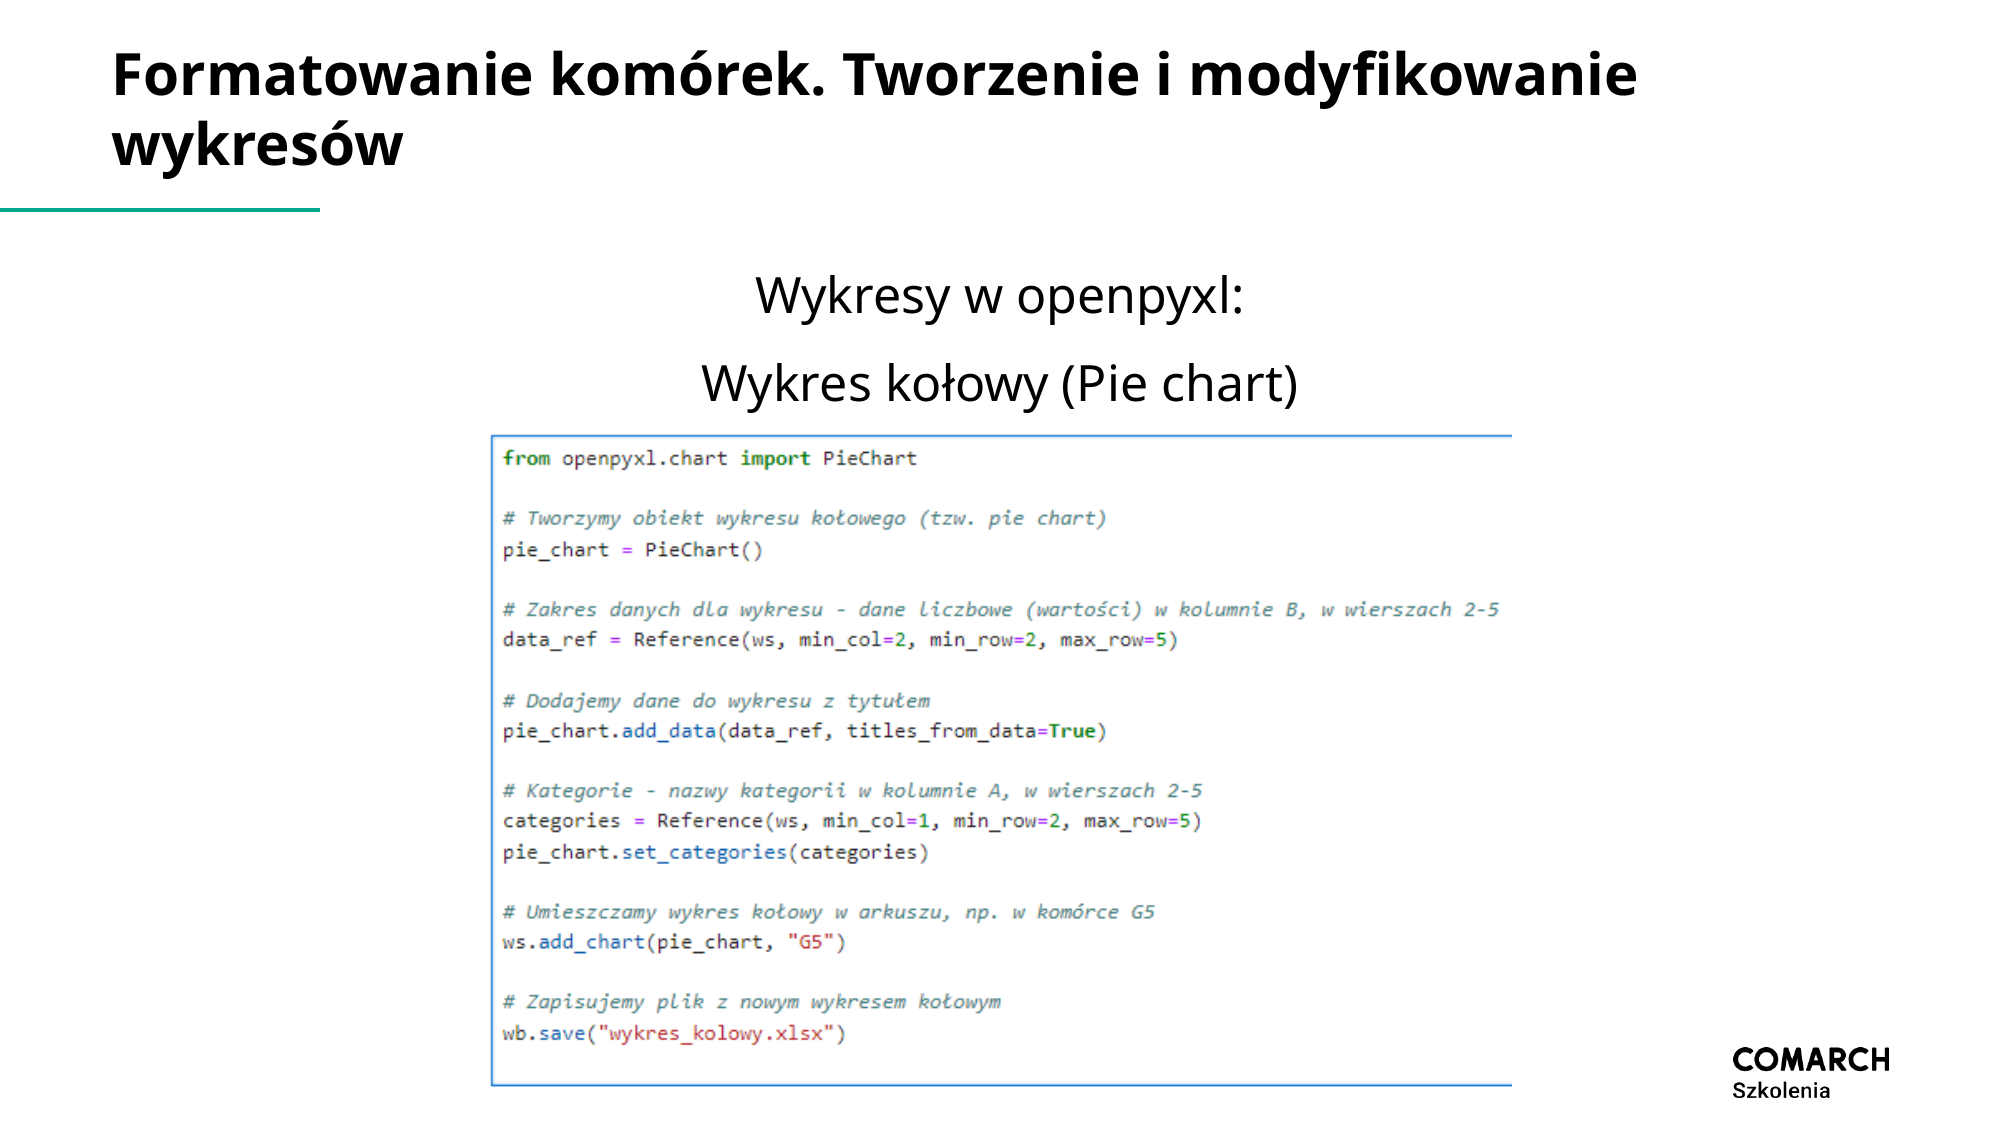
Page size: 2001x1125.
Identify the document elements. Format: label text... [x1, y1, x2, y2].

title Formatowanie komórek. Tworzenie i modyfikowanie wykresów [111, 0, 1889, 185]
picture [1733, 1047, 1889, 1098]
list Wykresy w openpyxl: Wykres kołowy (Pie chart) [111, 243, 1889, 1000]
picture [488, 432, 1512, 1090]
